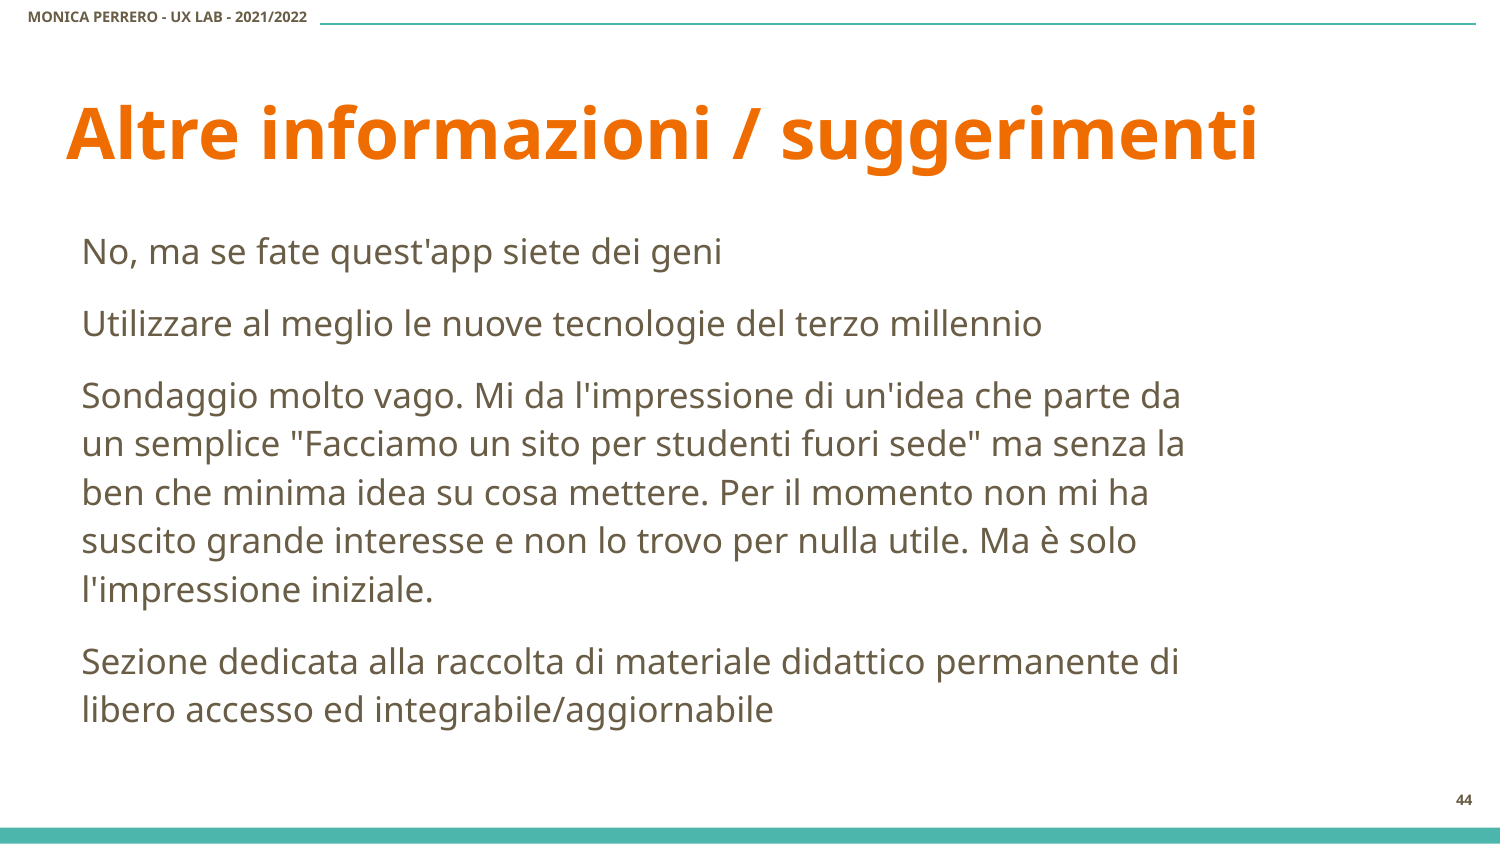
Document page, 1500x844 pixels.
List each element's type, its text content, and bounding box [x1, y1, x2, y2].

list No, ma se fate quest'app siete dei geni Utilizzare al meglio le nuove tecnologie del terzo millennio Sondaggio molto vago. Mi da l'impressione di un'idea che parte da un semplice "Facciamo un sito per studenti fuori sede" ma senza la ben che minima idea su cosa mettere. Per il momento non mi ha suscito grande interesse e non lo trovo per nulla utile. Ma è solo l'impressione iniziale. Sezione dedicata alla raccolta di materiale didattico permanente di libero accesso ed integrabile/aggiornabile [66, 207, 1251, 750]
slide_number ‹#› [1397, 768, 1488, 834]
title Altre informazioni / suggerimenti [51, 72, 1449, 189]
